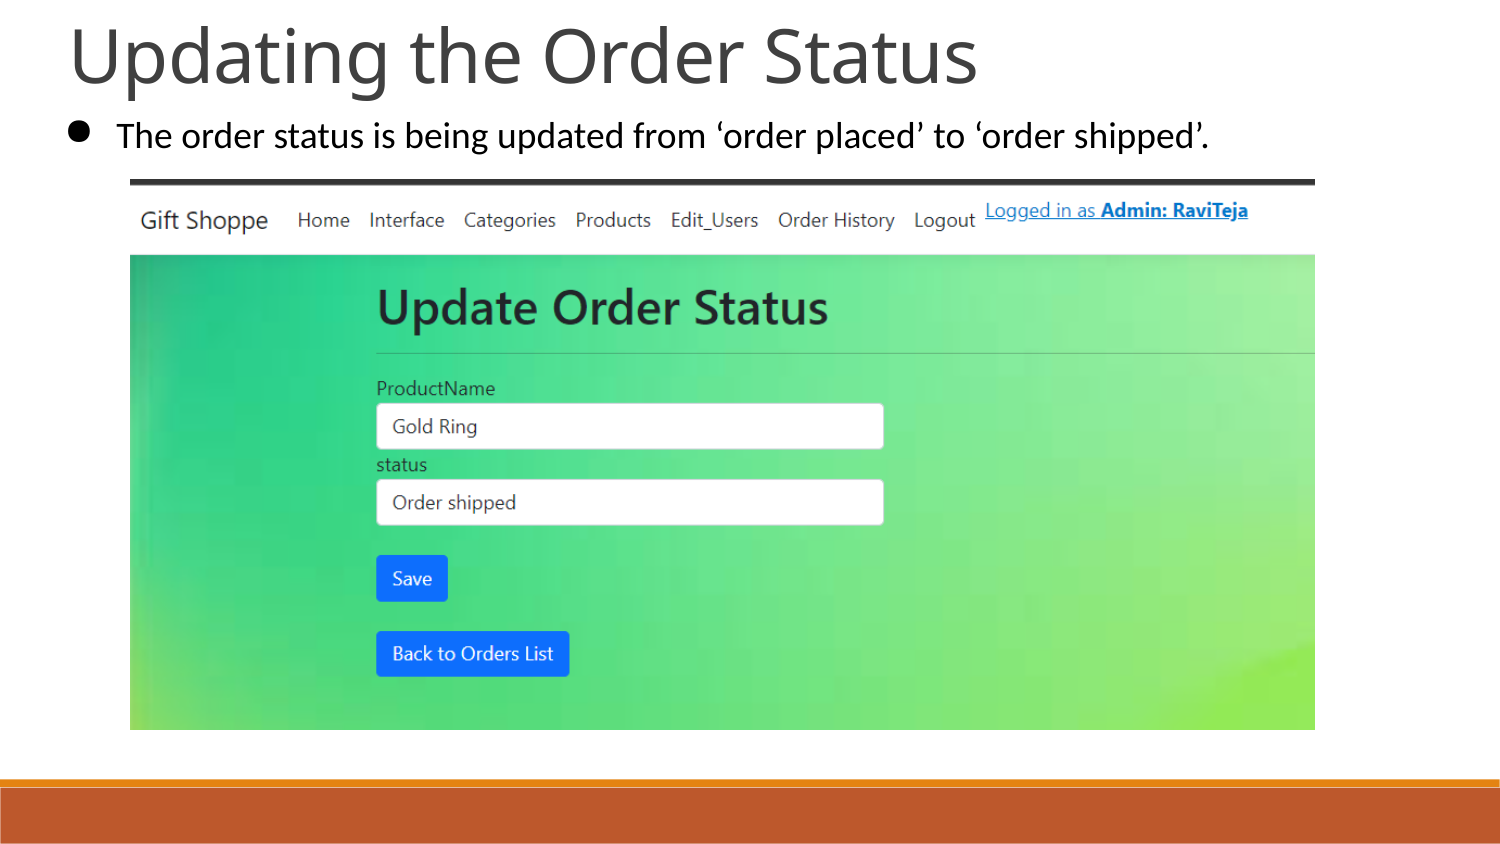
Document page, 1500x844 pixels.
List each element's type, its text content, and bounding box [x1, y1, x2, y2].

title Updating the Order Status [53, 6, 1292, 139]
text_box The order status is being updated from ‘order placed’ to ‘order shipped’. [26, 96, 1260, 172]
picture [129, 179, 1315, 731]
